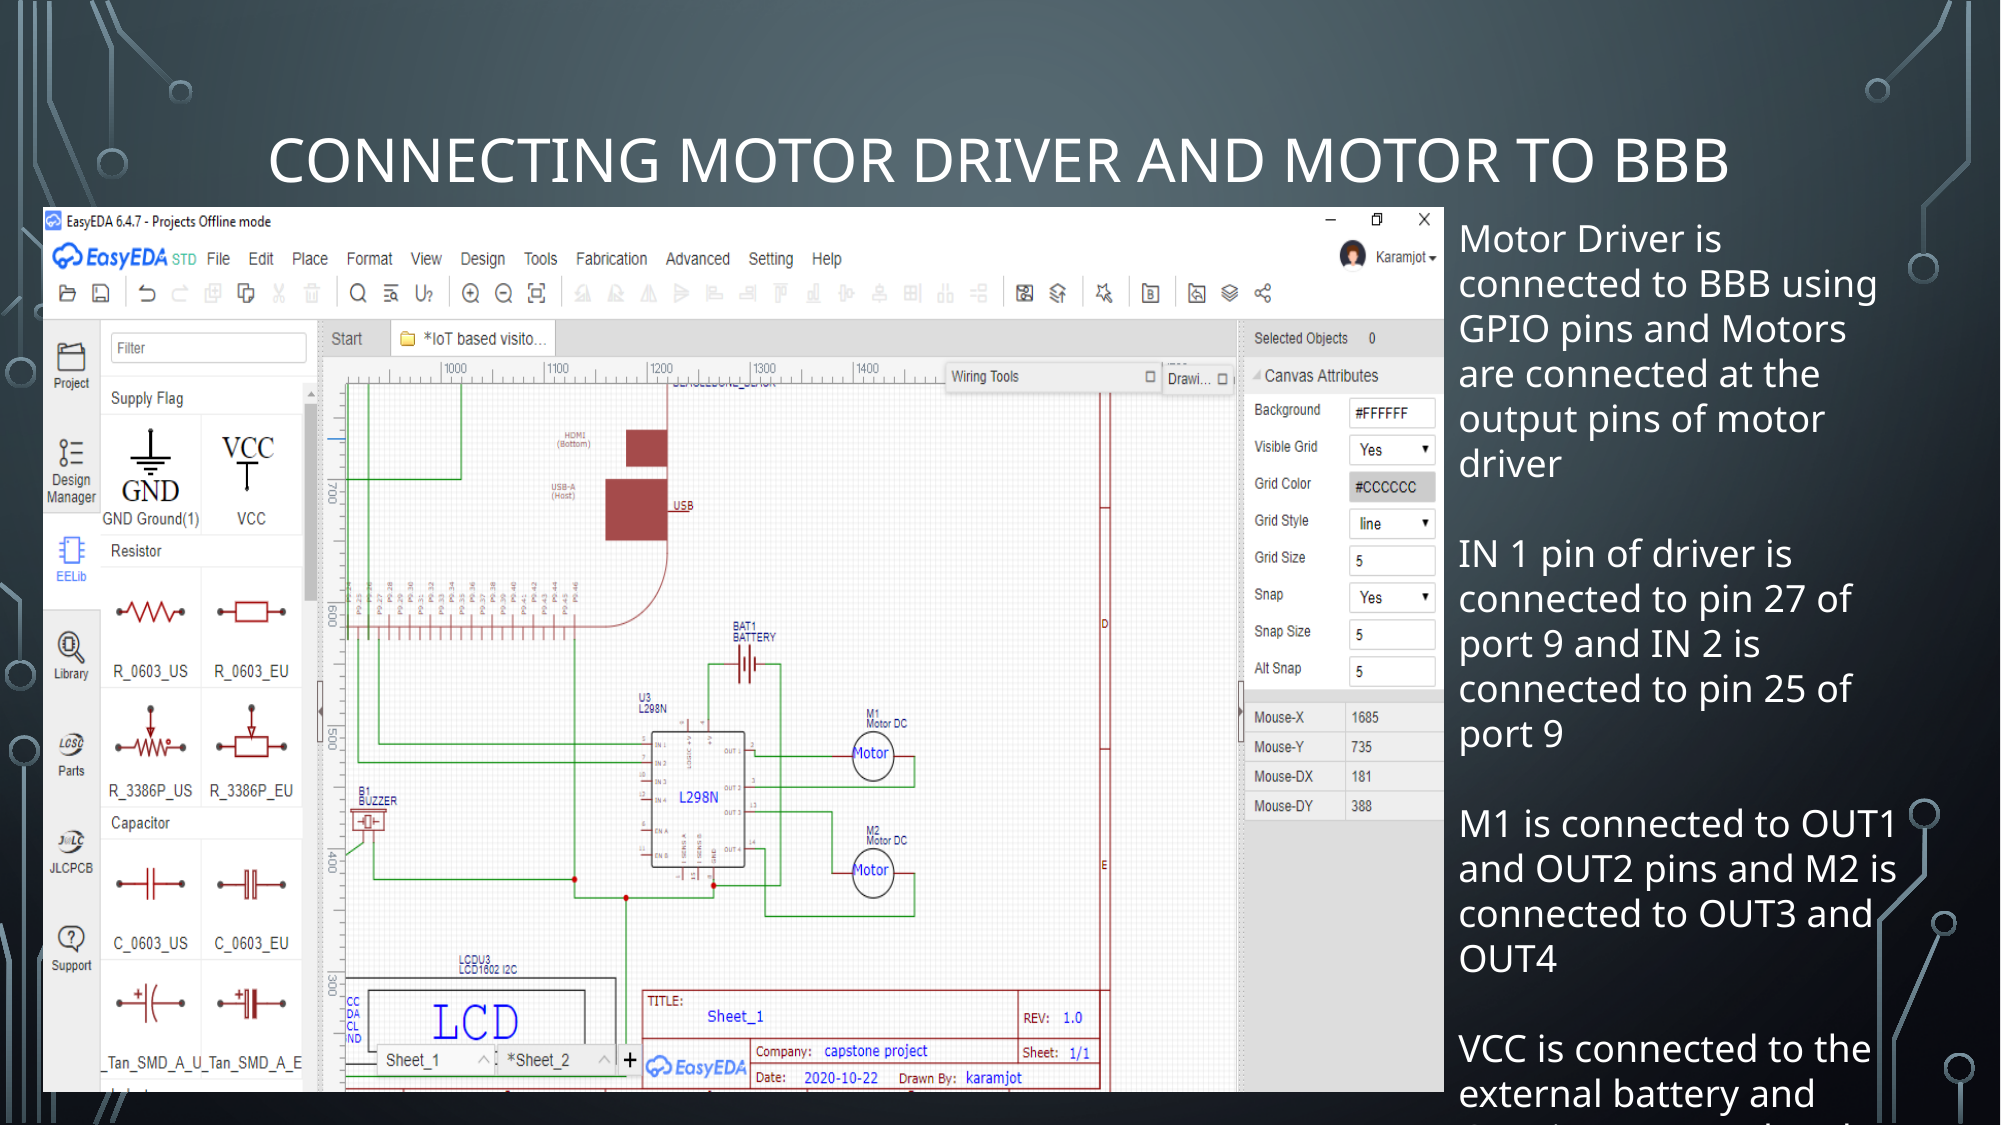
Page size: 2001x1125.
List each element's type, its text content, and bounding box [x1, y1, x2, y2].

title Connecting motor driver and motor to bbb [187, 101, 1813, 207]
text_box Motor Driver is connected to BBB using GPIO pins and Motors are connected at the output pins of motor driver IN 1 pin of driver is connected to pin 27 of port 9 and IN 2 is connected to pin 25 of port 9 M1 is connected to OUT1 and OUT2 pins and M2 is connected to OUT3 and OUT4 VCC is connected to the external battery and GND is connected to the pin 46 of port 9 [1443, 207, 1918, 1125]
picture [43, 207, 1444, 1092]
